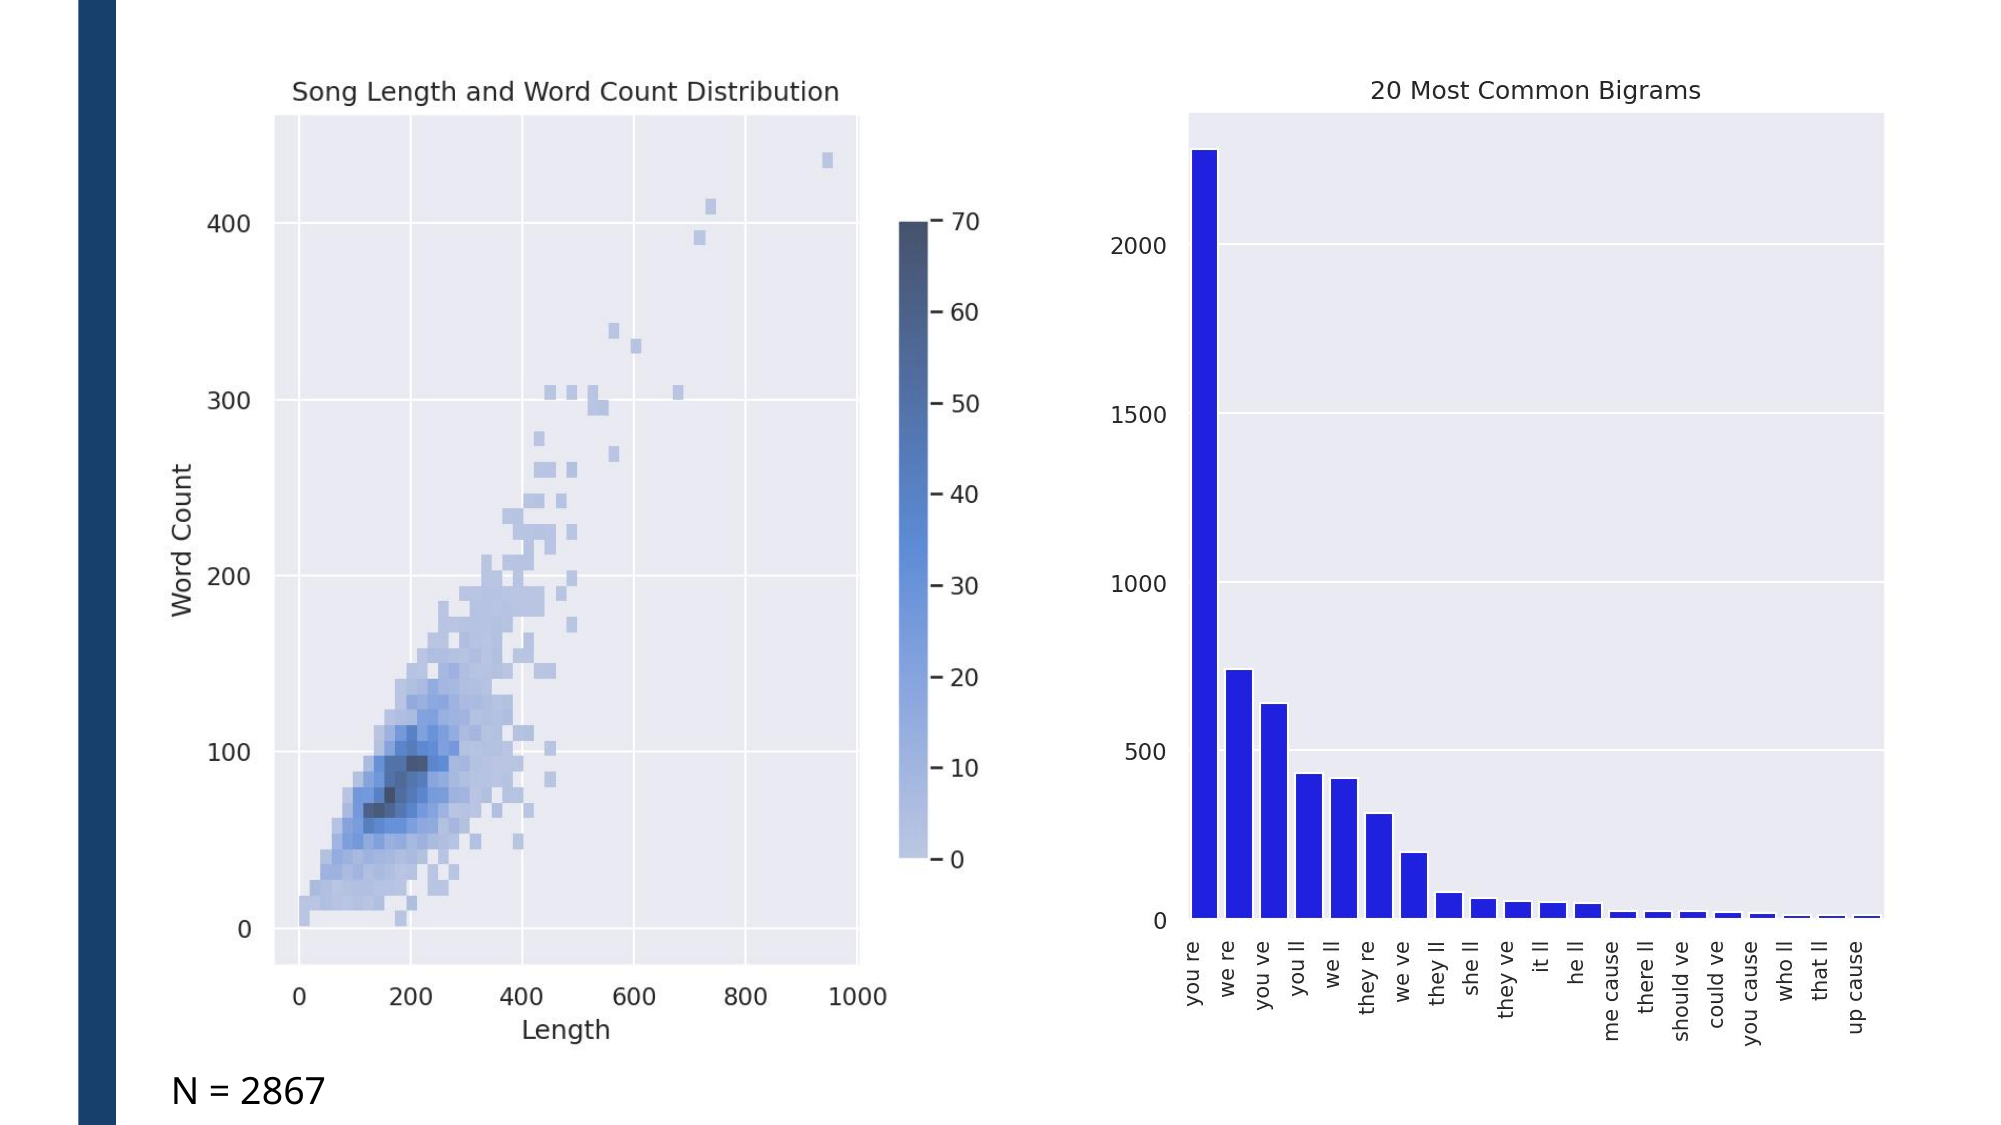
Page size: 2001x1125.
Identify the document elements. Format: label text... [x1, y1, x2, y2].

picture [1094, 65, 1899, 1060]
picture [156, 65, 995, 1060]
text_box N = 2867 [156, 1060, 556, 1120]
